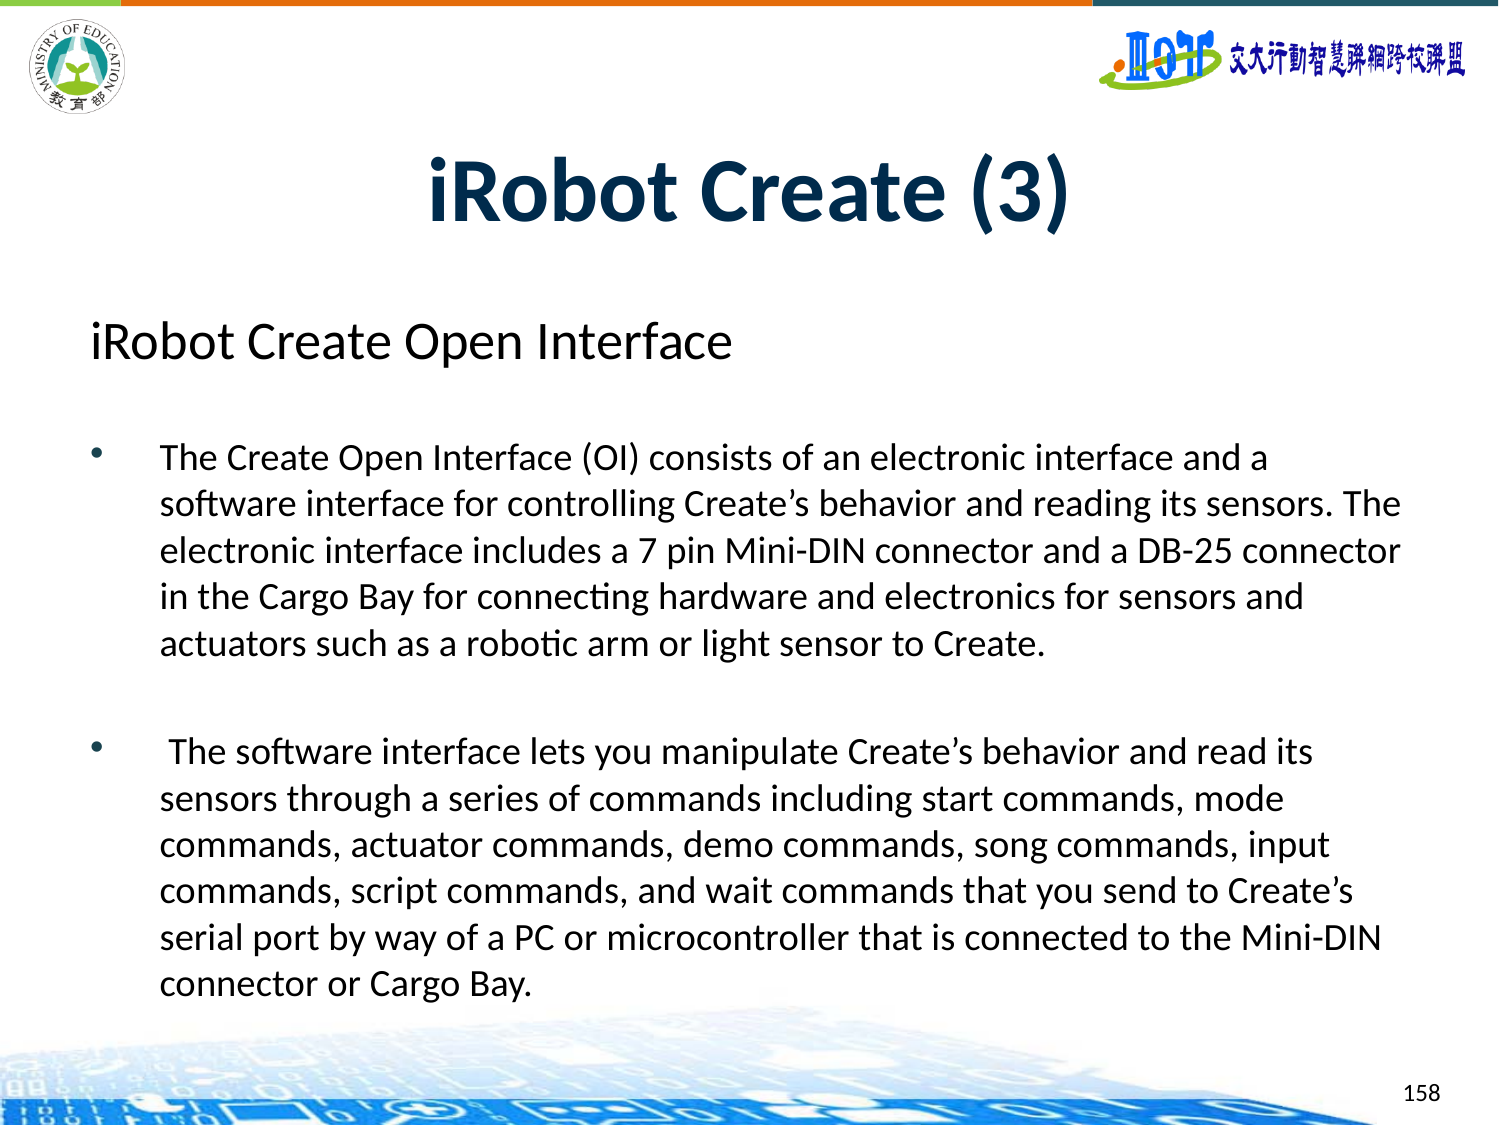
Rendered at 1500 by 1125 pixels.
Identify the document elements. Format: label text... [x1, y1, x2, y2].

picture [0, 987, 1377, 1125]
picture [1099, 30, 1465, 90]
list iRobot Create Open Interface The Create Open Interface (OI) consists of an electronic interface and a software interface for controlling Create’s behavior and reading its sensors. The electronic interface includes a 7 pin Mini-DIN connector and a DB-25 connector in the Cargo Bay for connecting hardware and electronics for sensors and actuators such as a robotic arm or light sensor to Create. The software interface lets you manipulate Create’s behavior and read its sensors through a series of commands including start commands, mode commands, actuator commands, demo commands, song commands, input commands, script commands, and wait commands that you send to Create’s serial port by way of a PC or microcontroller that is connected to the Mini-DIN connector or Cargo Bay. [75, 297, 1425, 1024]
slide_number 158 [1387, 1069, 1484, 1125]
title iRobot Create (3) [75, 101, 1425, 268]
picture [29, 19, 125, 114]
